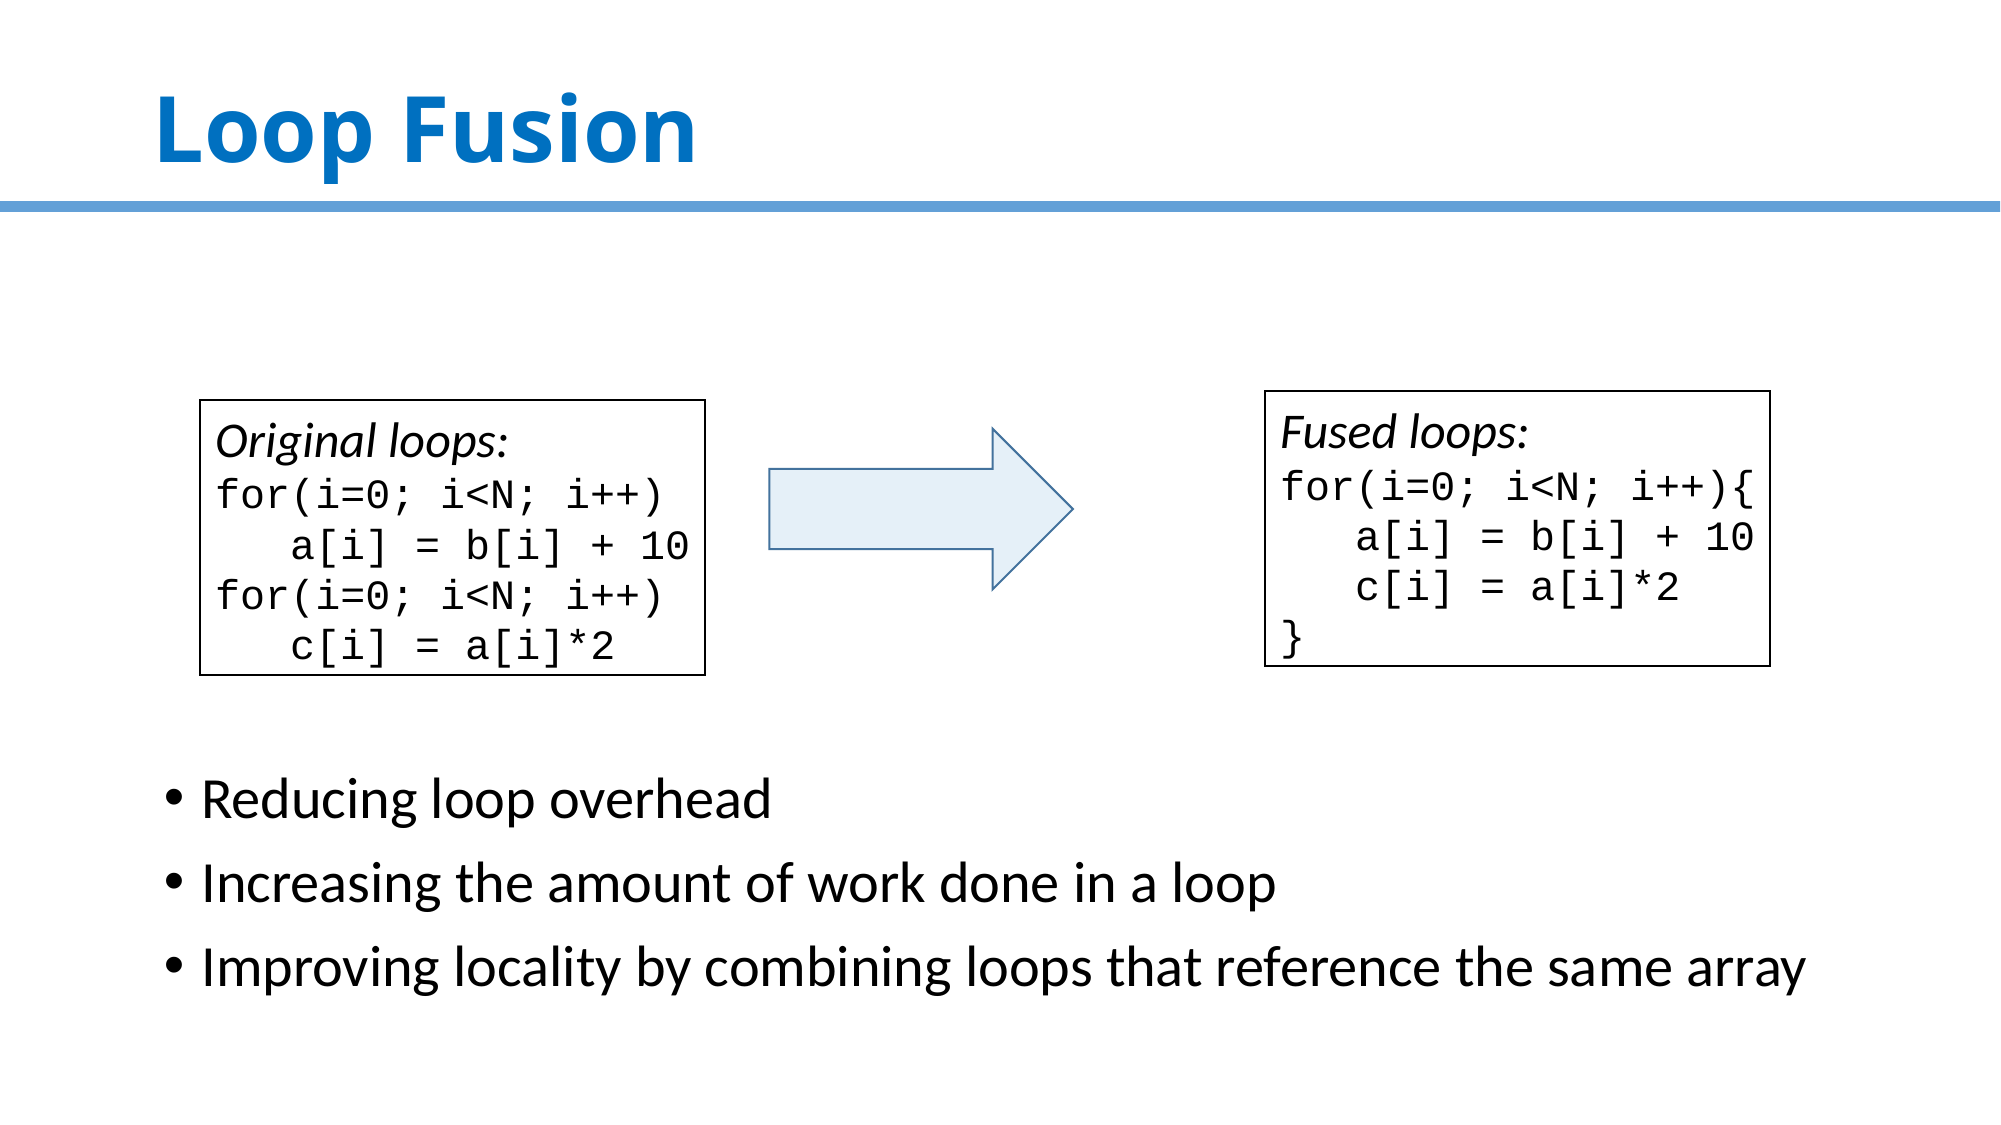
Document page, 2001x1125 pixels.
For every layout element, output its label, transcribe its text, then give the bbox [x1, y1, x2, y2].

title Loop Fusion [137, 59, 1863, 207]
text_box [768, 426, 1075, 592]
list Reducing loop overhead Increasing the amount of work done in a loop Improving locality by combining loops that reference the same array [148, 760, 1874, 1019]
text_box Original loops: for(i=0; i<N; i++) a[i] = b[i] + 10 for(i=0; i<N; i++) c[i] = a[i]*2 [200, 399, 706, 675]
text_box Fused loops: for(i=0; i<N; i++){ a[i] = b[i] + 10 c[i] = a[i]*2 } [1265, 391, 1771, 666]
